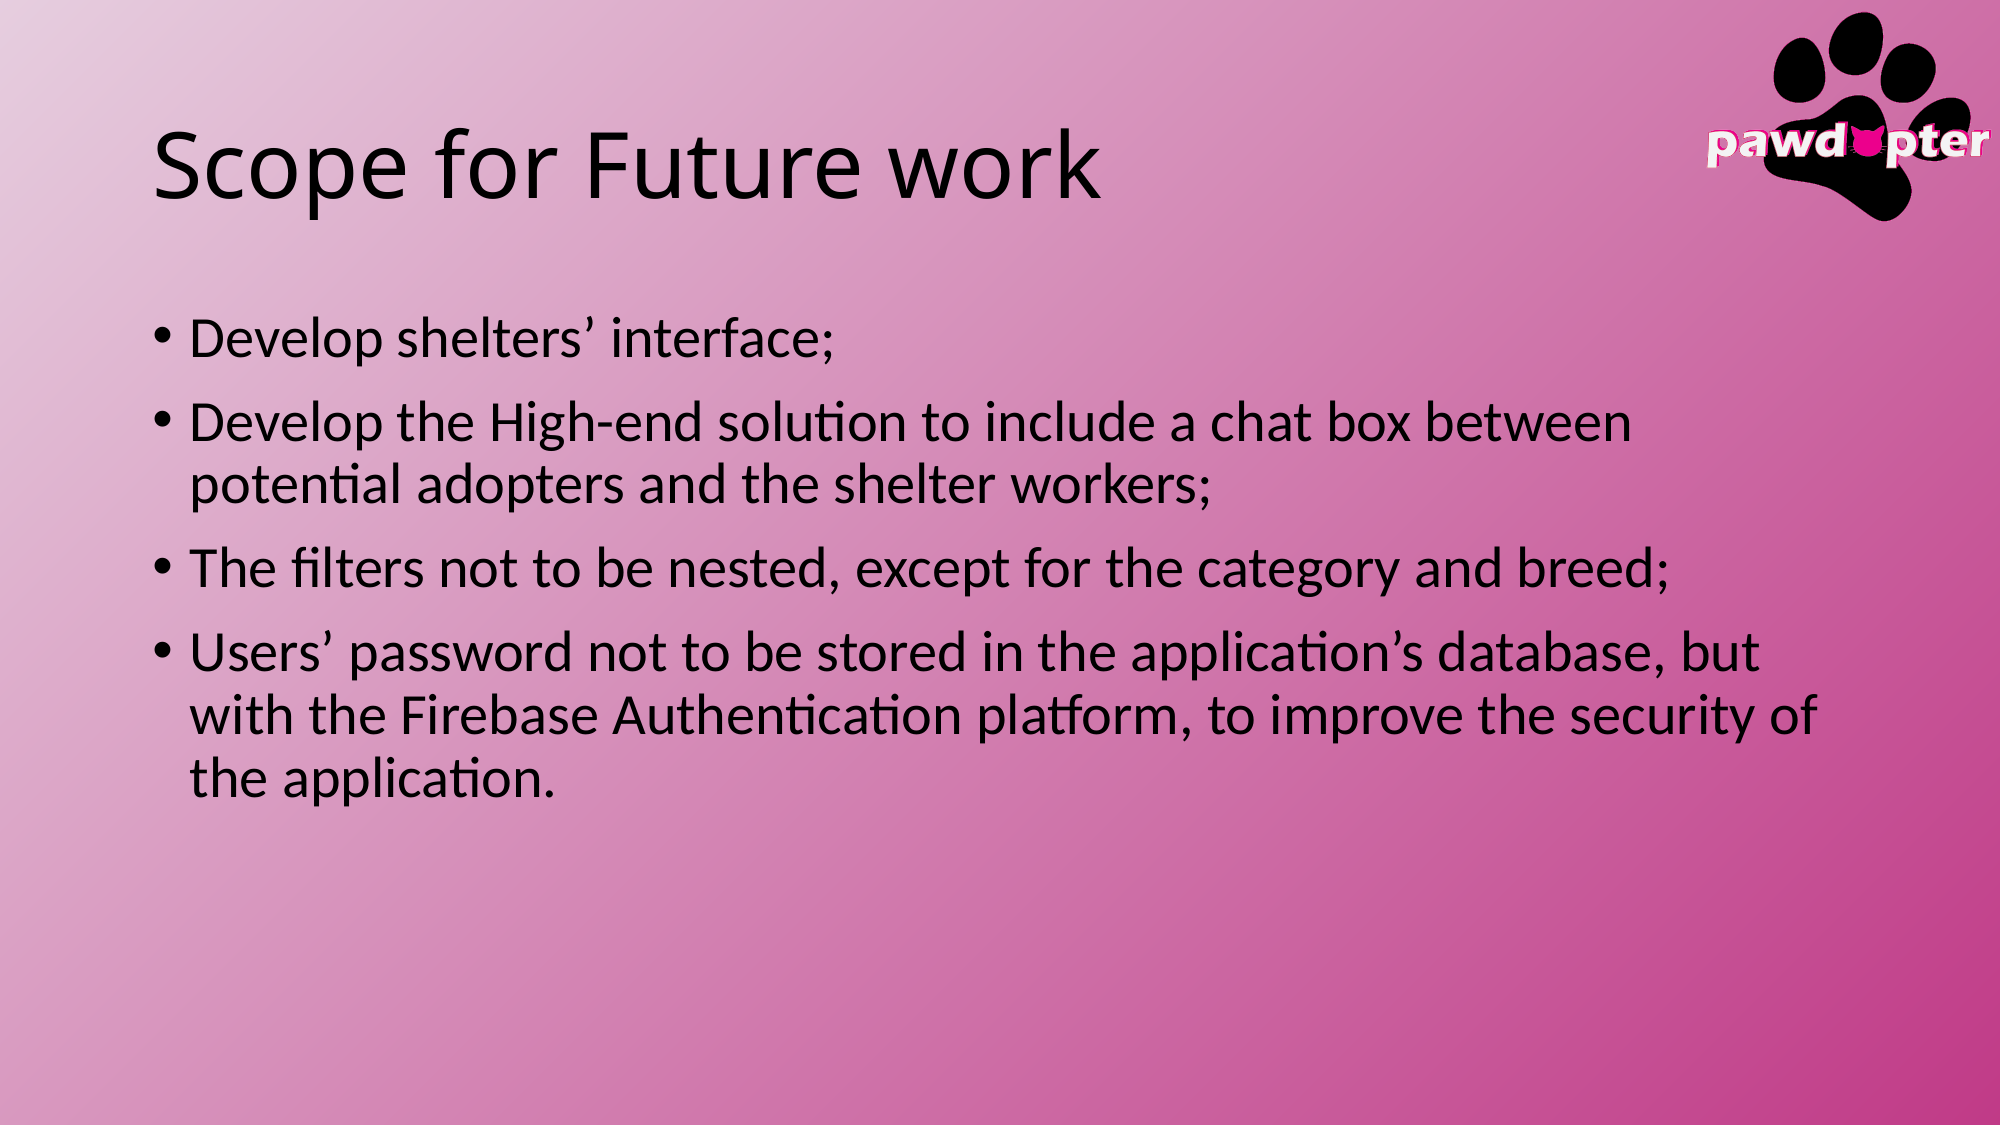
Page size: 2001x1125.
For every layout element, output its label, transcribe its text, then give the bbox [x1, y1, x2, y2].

title Scope for Future work [137, 59, 1863, 278]
list Develop shelters’ interface; Develop the High-end solution to include a chat box between potential adopters and the shelter workers; The filters not to be nested, except for the category and breed; Users’ password not to be stored in the application’s database, but with the Firebase Authentication platform, to improve the security of the application. [137, 299, 1863, 1014]
picture [1705, 11, 1992, 222]
